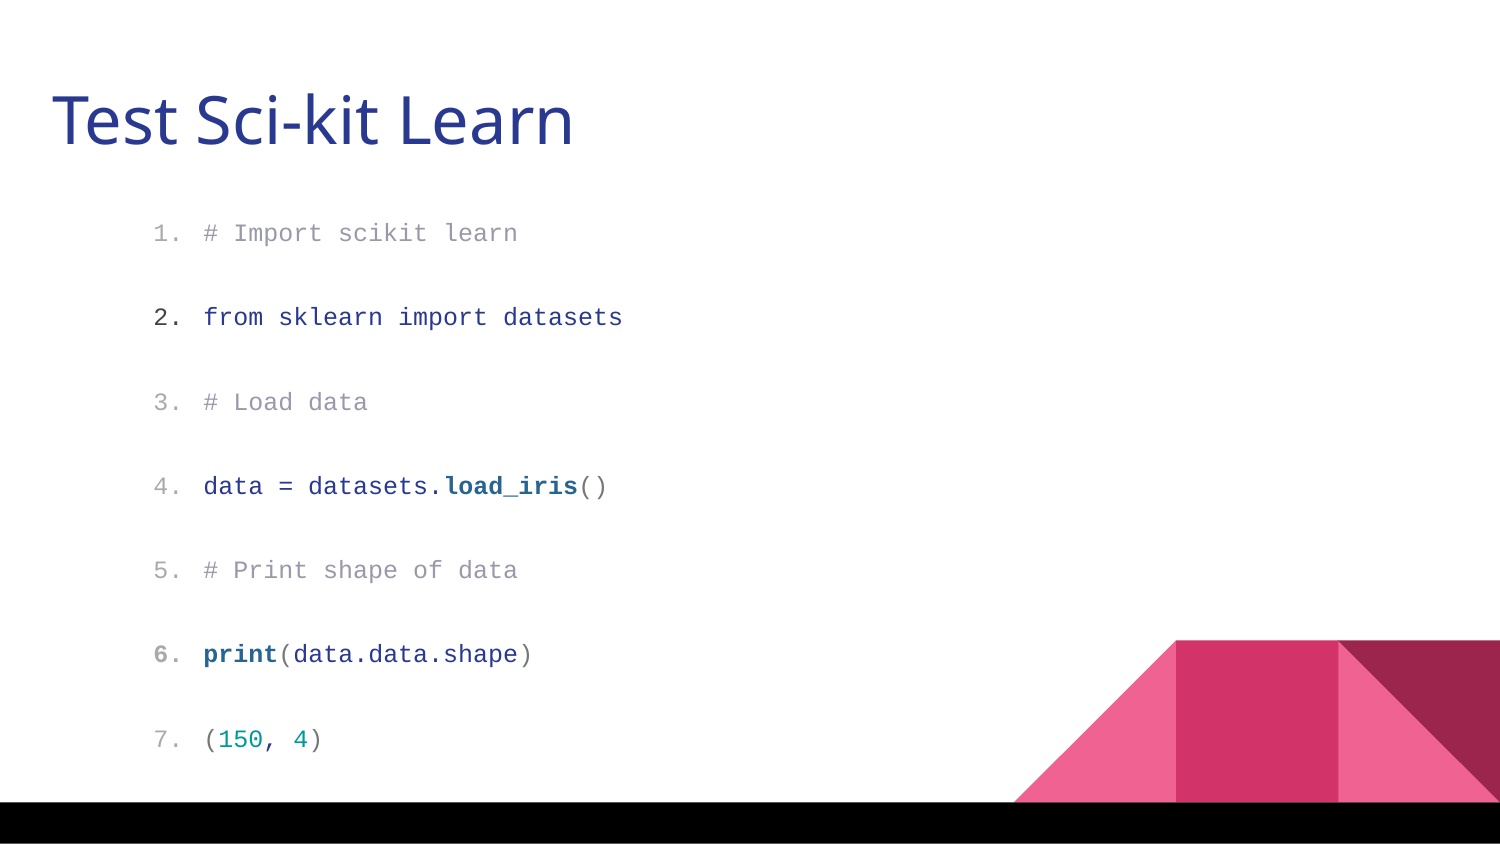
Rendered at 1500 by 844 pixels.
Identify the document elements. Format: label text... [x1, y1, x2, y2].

text_box # Import scikit learn from sklearn import datasets # Load data data = datasets.load_iris() # Print shape of data print(data.data.shape) (150, 4) [51, 189, 1463, 775]
text_box Test Sci-kit Learn [37, 62, 1449, 167]
